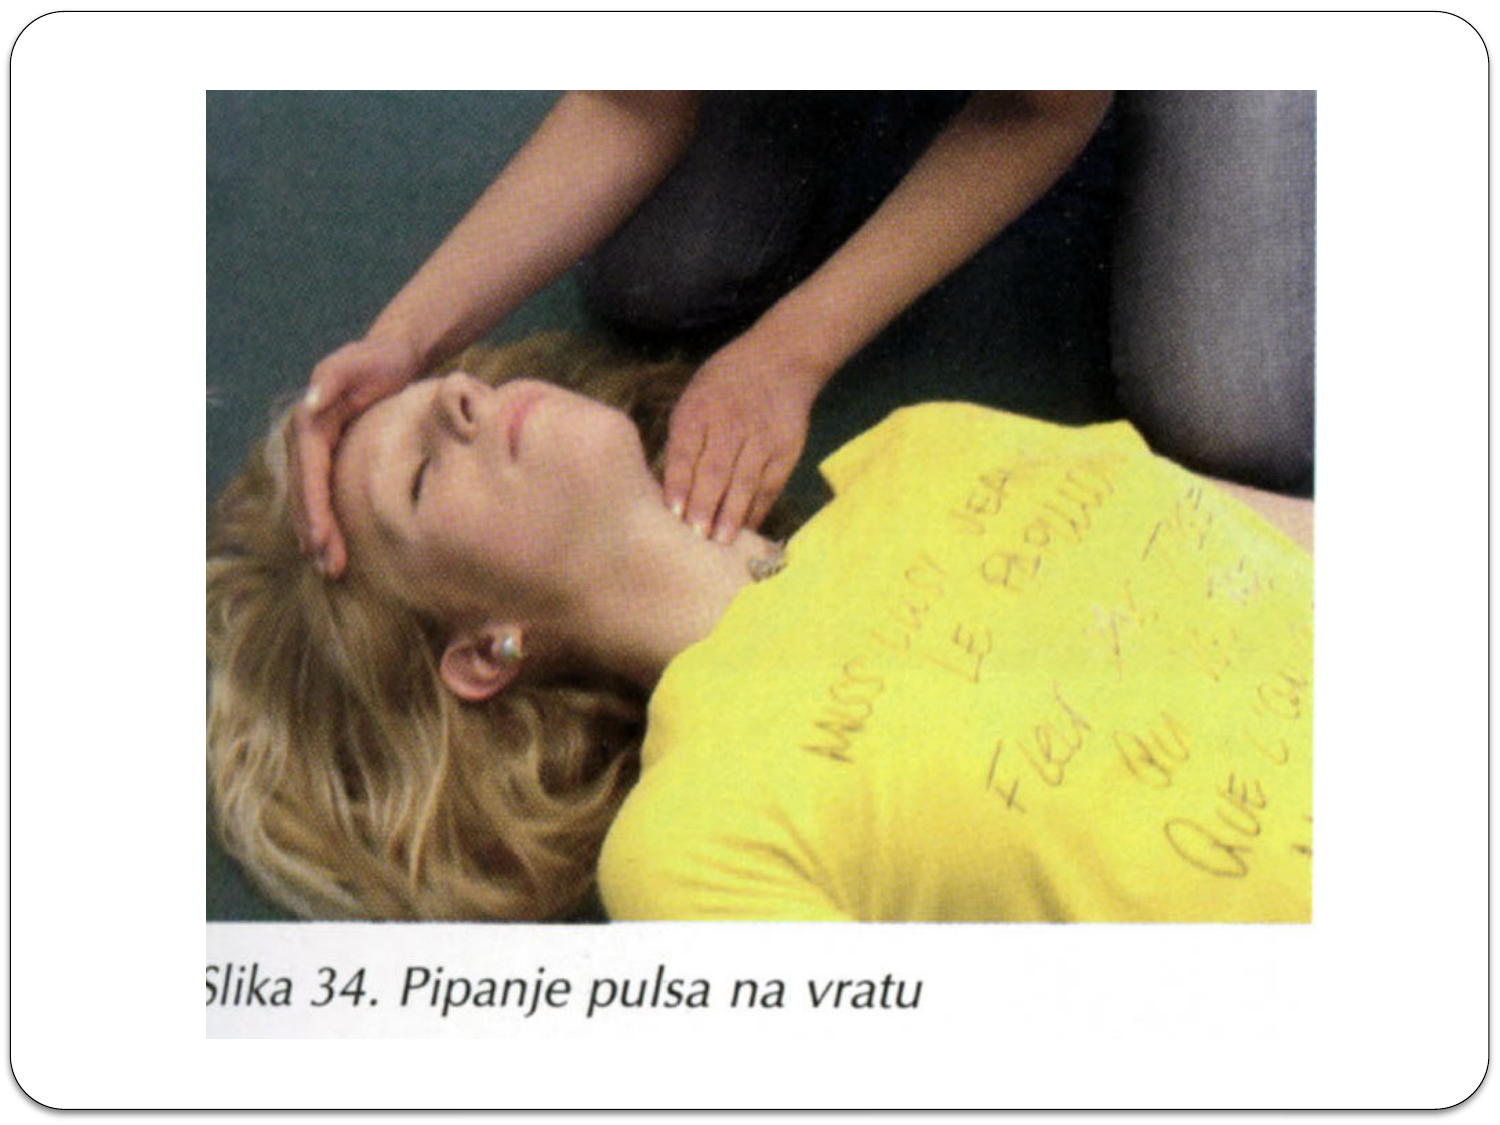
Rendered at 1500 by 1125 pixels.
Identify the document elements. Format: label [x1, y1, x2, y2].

picture [206, 89, 1318, 1040]
